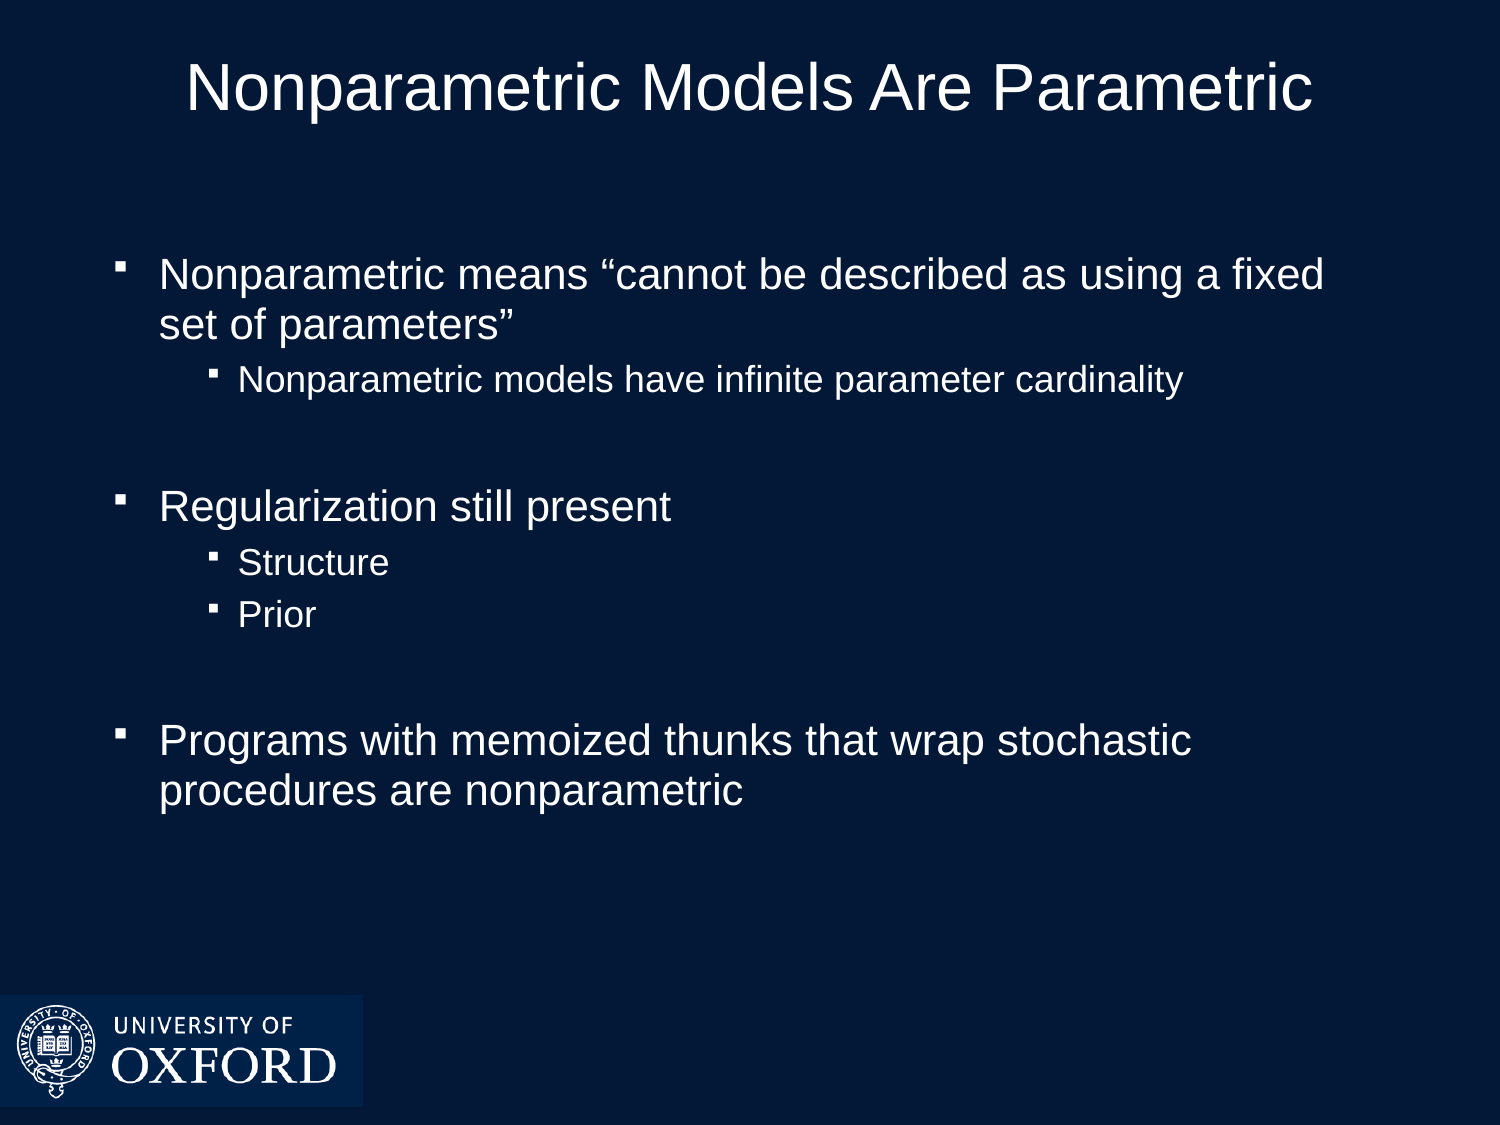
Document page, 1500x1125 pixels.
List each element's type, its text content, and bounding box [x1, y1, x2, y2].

picture [0, 995, 363, 1107]
title Nonparametric Models Are Parametric [112, 47, 1388, 201]
list Nonparametric means “cannot be described as using a fixed set of parameters” Nonparametric models have infinite parameter cardinality Regularization still present Structure Prior Programs with memoized thunks that wrap stochastic procedures are nonparametric [112, 247, 1388, 923]
